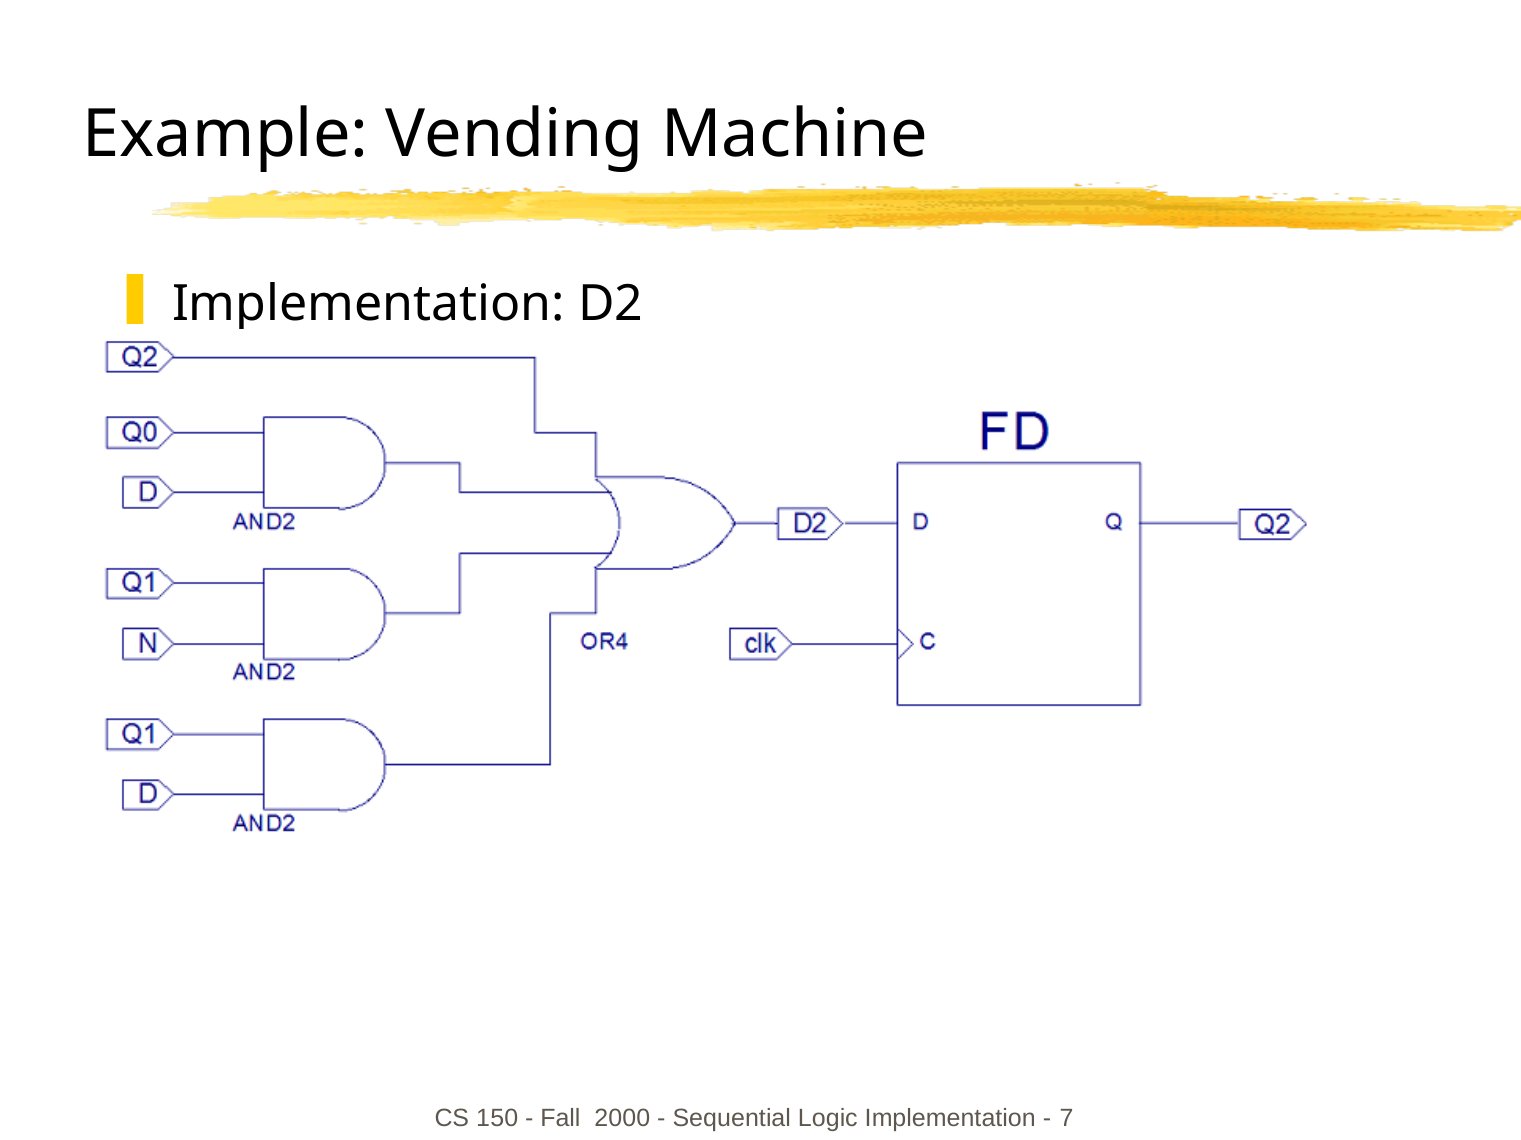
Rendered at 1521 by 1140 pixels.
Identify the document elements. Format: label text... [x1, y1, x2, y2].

text_box Implementation: D2 [99, 262, 1461, 1004]
footer CS 150 - Fall 2000 - Sequential Logic Implementation - 7 [388, 1063, 1120, 1140]
title Example: Vending Machine [67, 38, 1361, 178]
picture [99, 329, 1324, 847]
picture [152, 177, 1521, 242]
